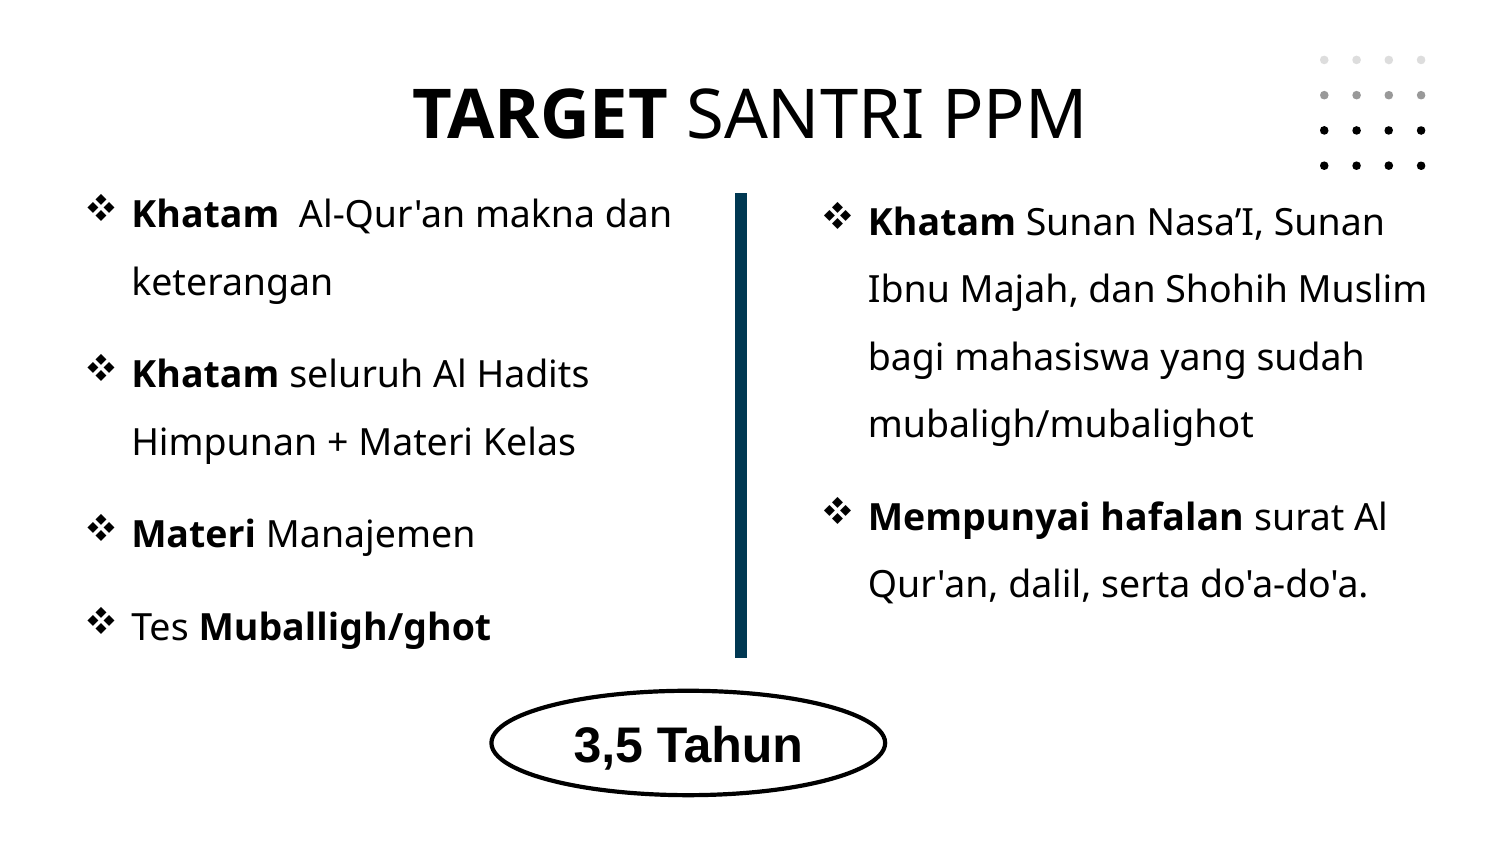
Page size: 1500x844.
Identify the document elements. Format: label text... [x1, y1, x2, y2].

text_box 3,5 Tahun [489, 688, 888, 798]
subtitle Khatam Sunan Nasa’I, Sunan Ibnu Majah, dan Shohih Muslim bagi mahasiswa yang sudah mubaligh/mubalighot Mempunyai hafalan surat Al Qur'an, dalil, serta do'a-do'a. [743, 160, 1476, 328]
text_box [1319, 55, 1426, 171]
title TARGET SANTRI PPM [117, 69, 1314, 157]
subtitle Khatam Al-Qur'an makna dan keterangan Khatam seluruh Al Hadits Himpunan + Materi Kelas Materi Manajemen Tes Muballigh/ghot [6, 152, 742, 320]
